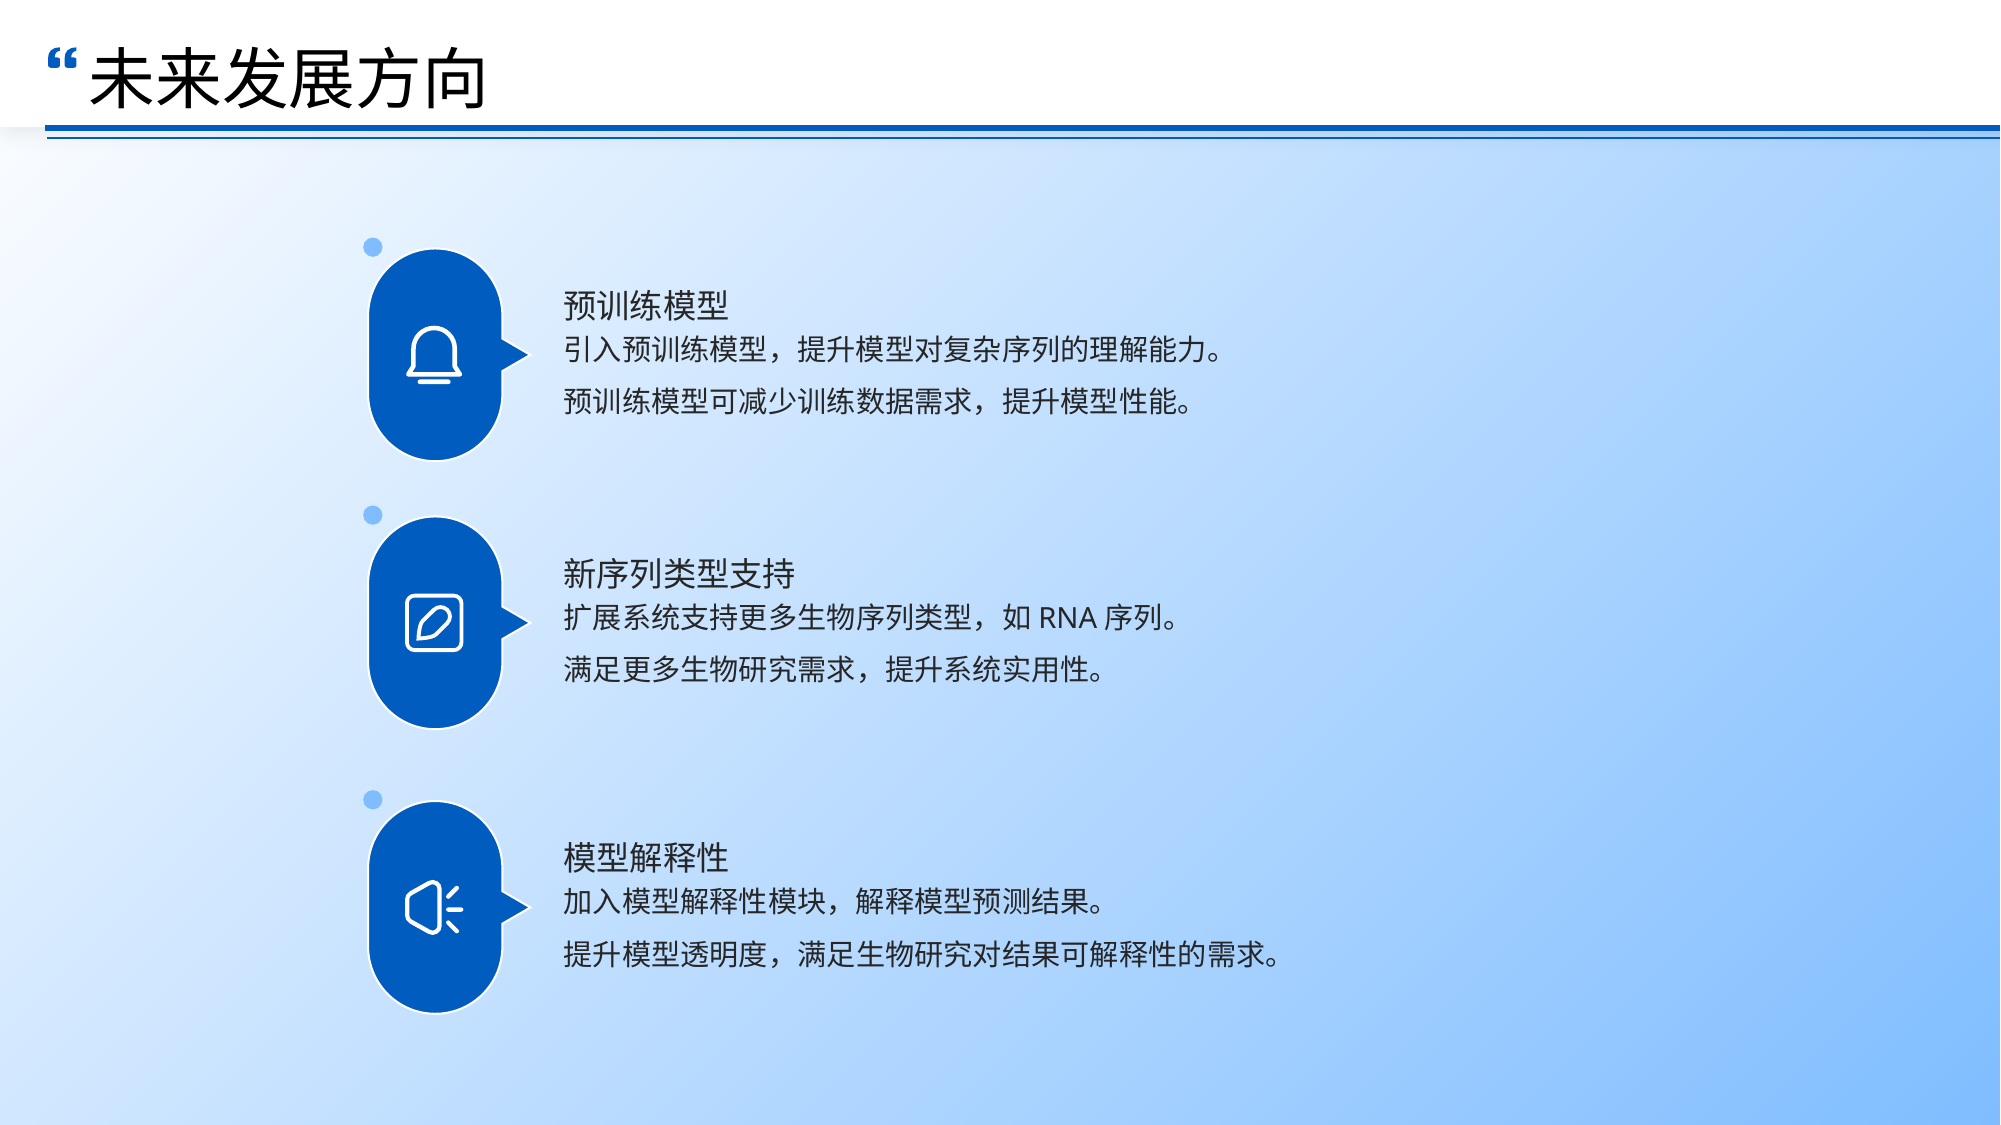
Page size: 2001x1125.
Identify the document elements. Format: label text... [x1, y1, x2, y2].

text_box [406, 325, 462, 377]
text_box [446, 920, 460, 934]
text_box [363, 237, 383, 257]
text_box [368, 801, 531, 1014]
text_box [363, 790, 383, 810]
text_box [417, 379, 451, 385]
text_box [446, 907, 464, 912]
text_box [368, 248, 531, 462]
text_box [405, 879, 442, 935]
text_box [0, 133, 2000, 1125]
text_box 未来发展方向 [88, 37, 1914, 109]
text_box 模型解释性 [563, 817, 1692, 878]
text_box [446, 885, 460, 899]
text_box [405, 593, 464, 653]
text_box [0, 0, 2000, 128]
text_box [368, 516, 531, 730]
text_box [64, 47, 77, 68]
text_box 扩展系统支持更多生物序列类型，如RNA序列。 满足更多生物研究需求，提升系统实用性。 [563, 599, 1692, 728]
text_box 加入模型解释性模块，解释模型预测结果。 提升模型透明度，满足生物研究对结果可解释性的需求。 [563, 883, 1692, 1013]
text_box 预训练模型 [563, 264, 1693, 325]
text_box [363, 505, 383, 525]
text_box 新序列类型支持 [563, 532, 1692, 593]
text_box 引入预训练模型，提升模型对复杂序列的理解能力。 预训练模型可减少训练数据需求，提升模型性能。 [563, 331, 1692, 460]
text_box [48, 47, 60, 68]
